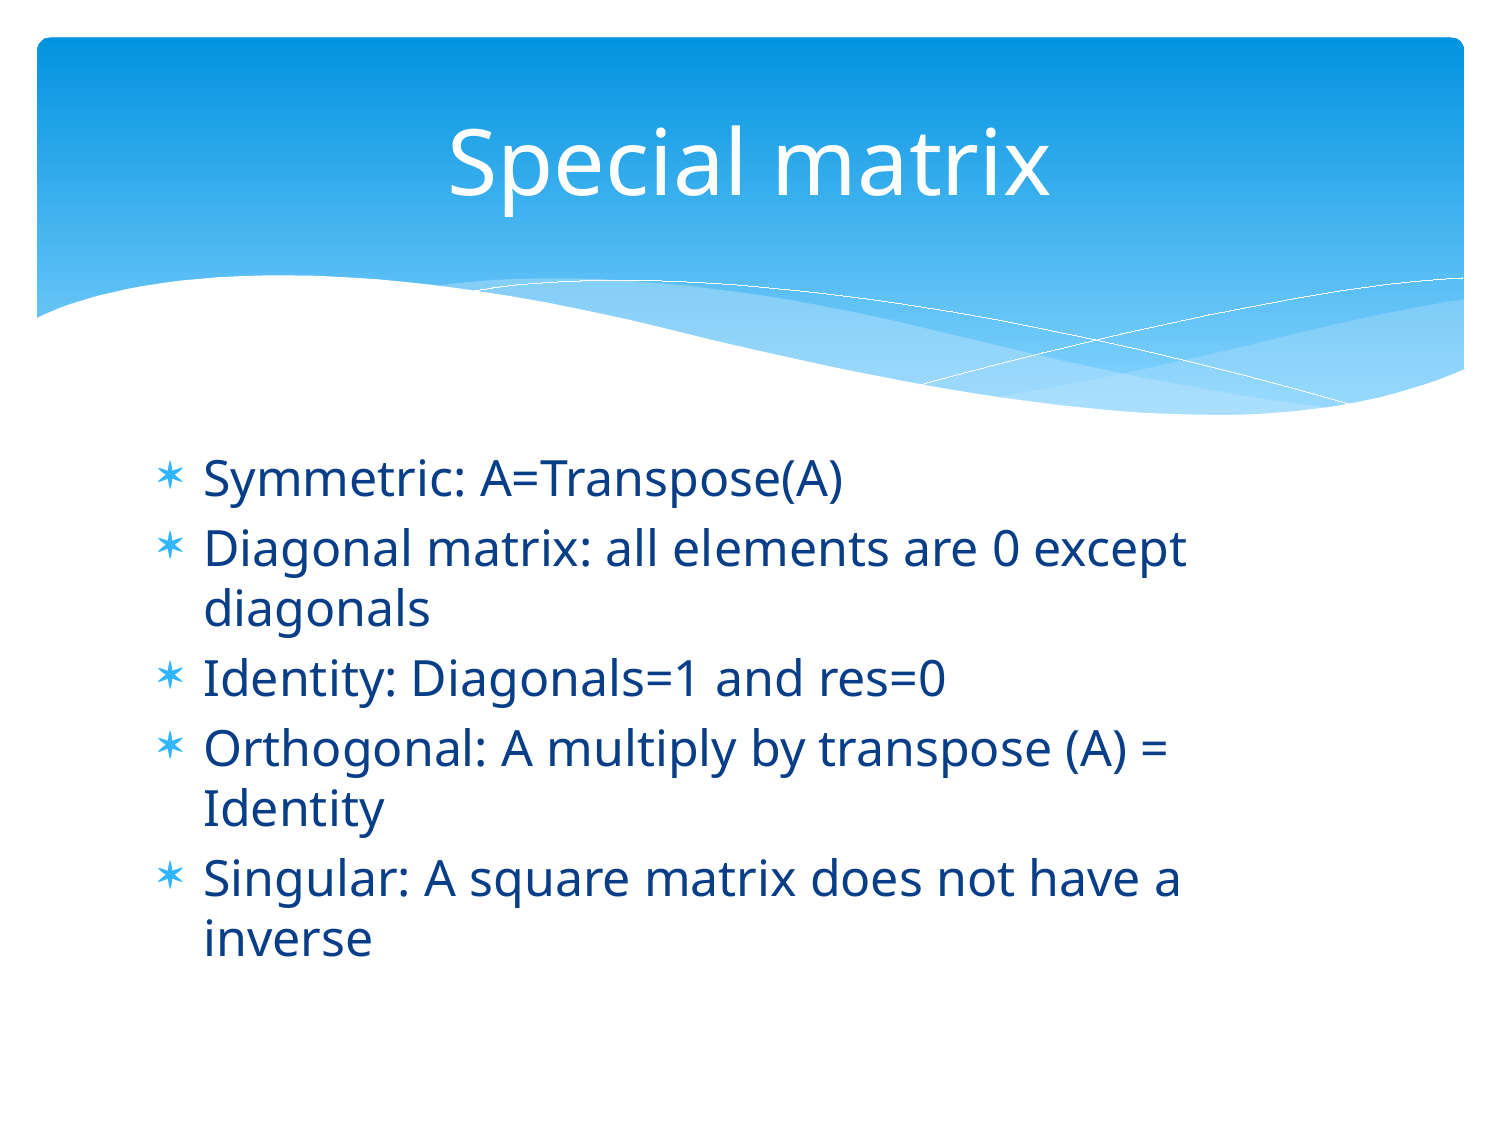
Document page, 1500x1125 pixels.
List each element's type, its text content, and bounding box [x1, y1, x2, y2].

list Symmetric: A=Transpose(A) Diagonal matrix: all elements are 0 except diagonals Identity: Diagonals=1 and res=0 Orthogonal: A multiply by transpose (A) = Identity Singular: A square matrix does not have a inverse [143, 438, 1359, 1005]
title Special matrix [75, 55, 1425, 261]
